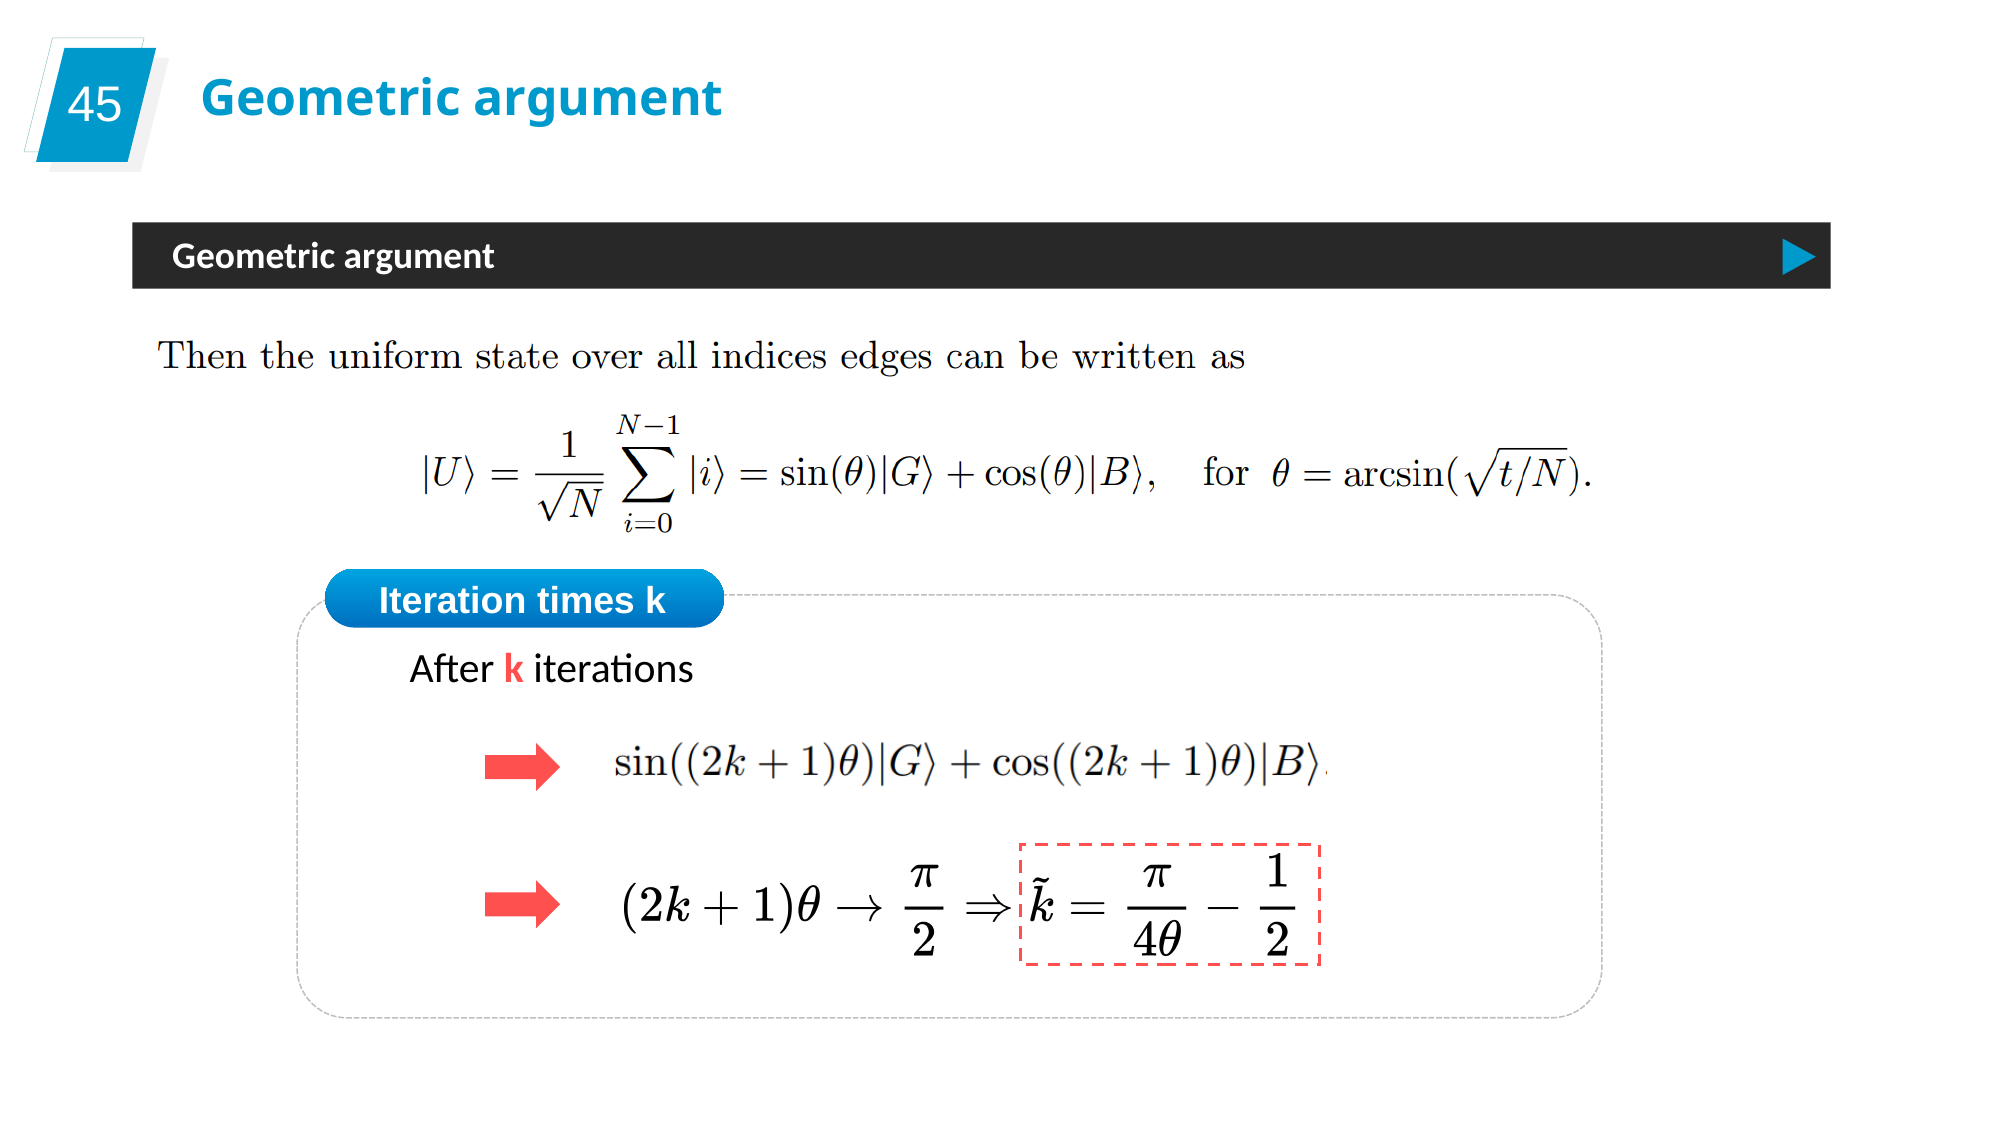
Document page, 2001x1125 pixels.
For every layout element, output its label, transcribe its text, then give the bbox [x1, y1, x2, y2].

picture [615, 844, 1304, 965]
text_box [297, 568, 1602, 1018]
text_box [132, 222, 1831, 304]
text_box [156, 322, 1602, 555]
text_box Geometric argument [185, 58, 856, 133]
picture [598, 723, 1327, 792]
